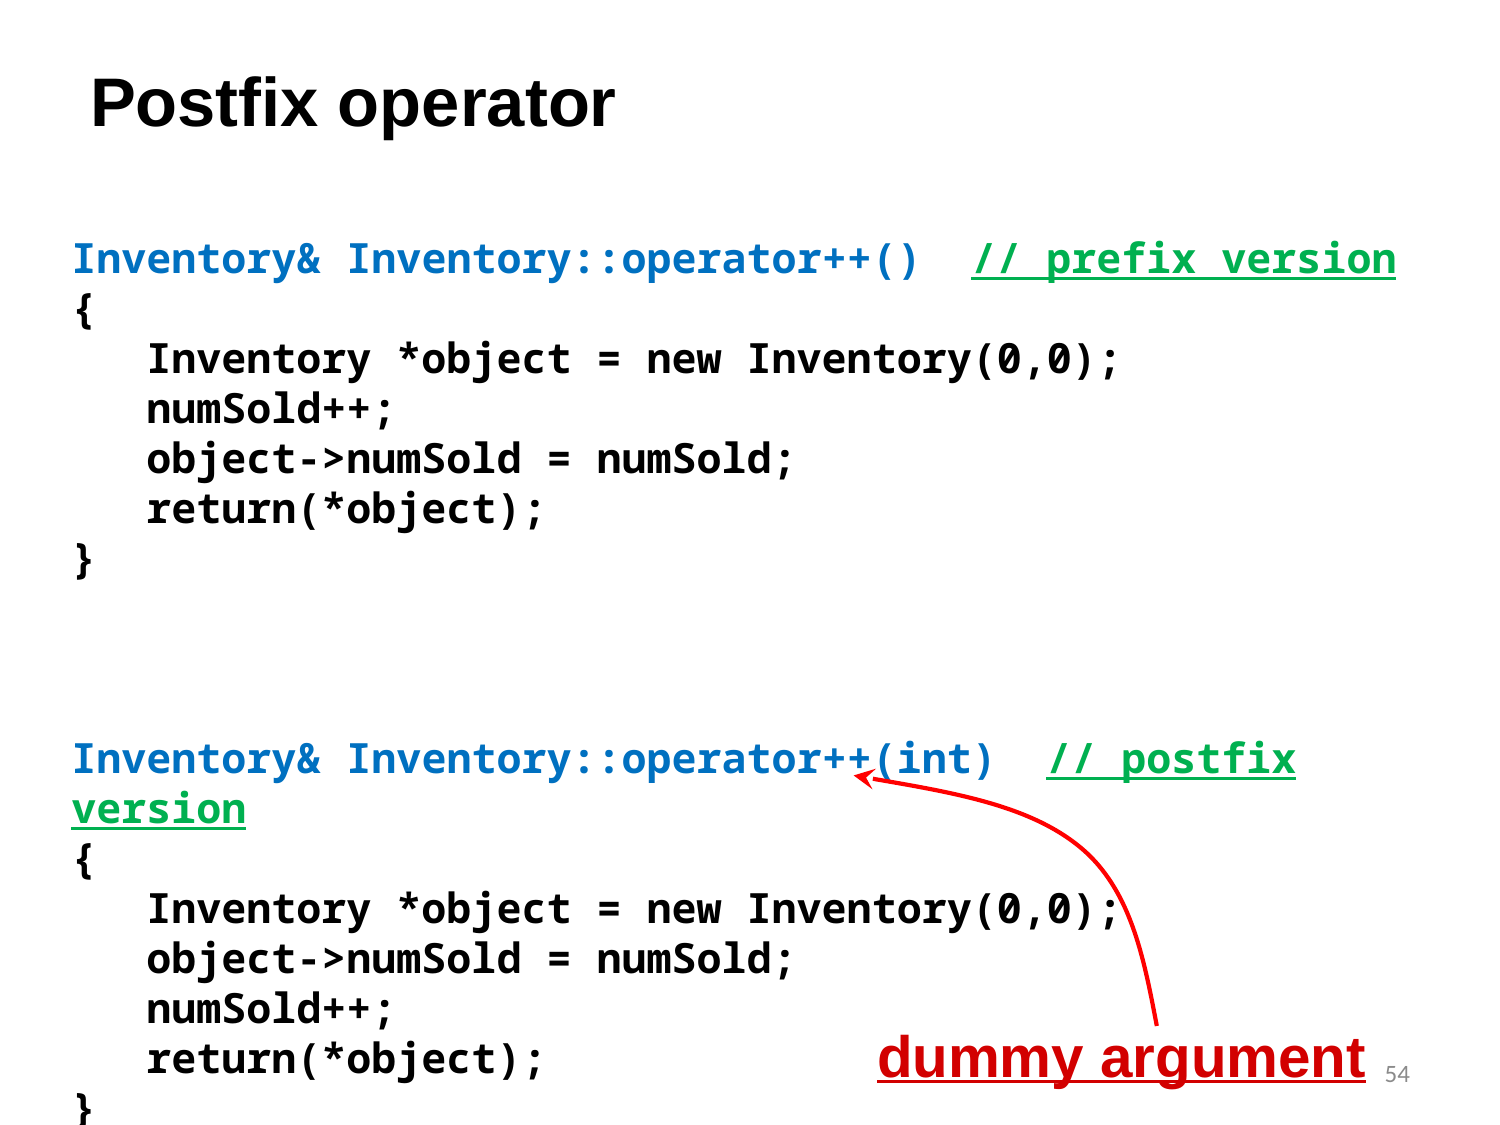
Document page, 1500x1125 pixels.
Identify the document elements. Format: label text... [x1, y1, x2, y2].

text_box dummy argument [862, 1011, 1400, 1096]
title Postfix operator [75, 14, 1425, 184]
text_box [853, 768, 1159, 1027]
slide_number 54 [1074, 1042, 1425, 1103]
text_box Inventory& Inventory::operator++() // prefix version { Inventory *object = new Inventory(0,0); numSold++; object->numSold = numSold; return(*object); } Inventory& Inventory::operator++(int) // postfix version { Inventory *object = new Inventory(0,0); object->numSold = numSold; numSold++; return(*object); } [56, 224, 1438, 1125]
